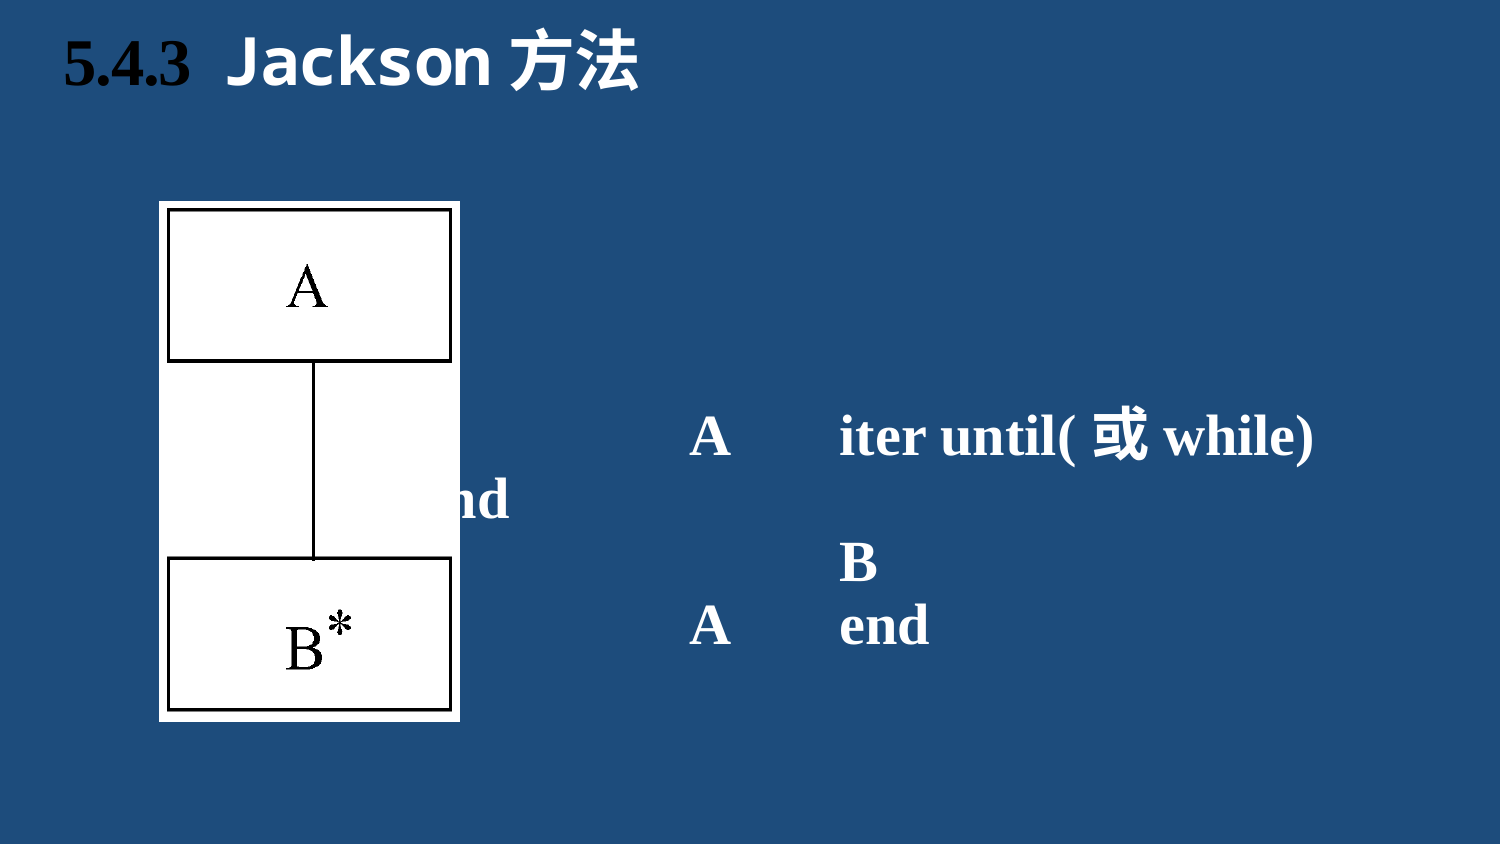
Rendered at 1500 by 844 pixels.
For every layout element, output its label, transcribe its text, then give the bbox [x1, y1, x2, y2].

text_box A iter until(或while) cond B A end [465, 398, 1388, 665]
title 5.4.3 Jackson方法 [63, 28, 1436, 101]
picture [159, 201, 461, 722]
